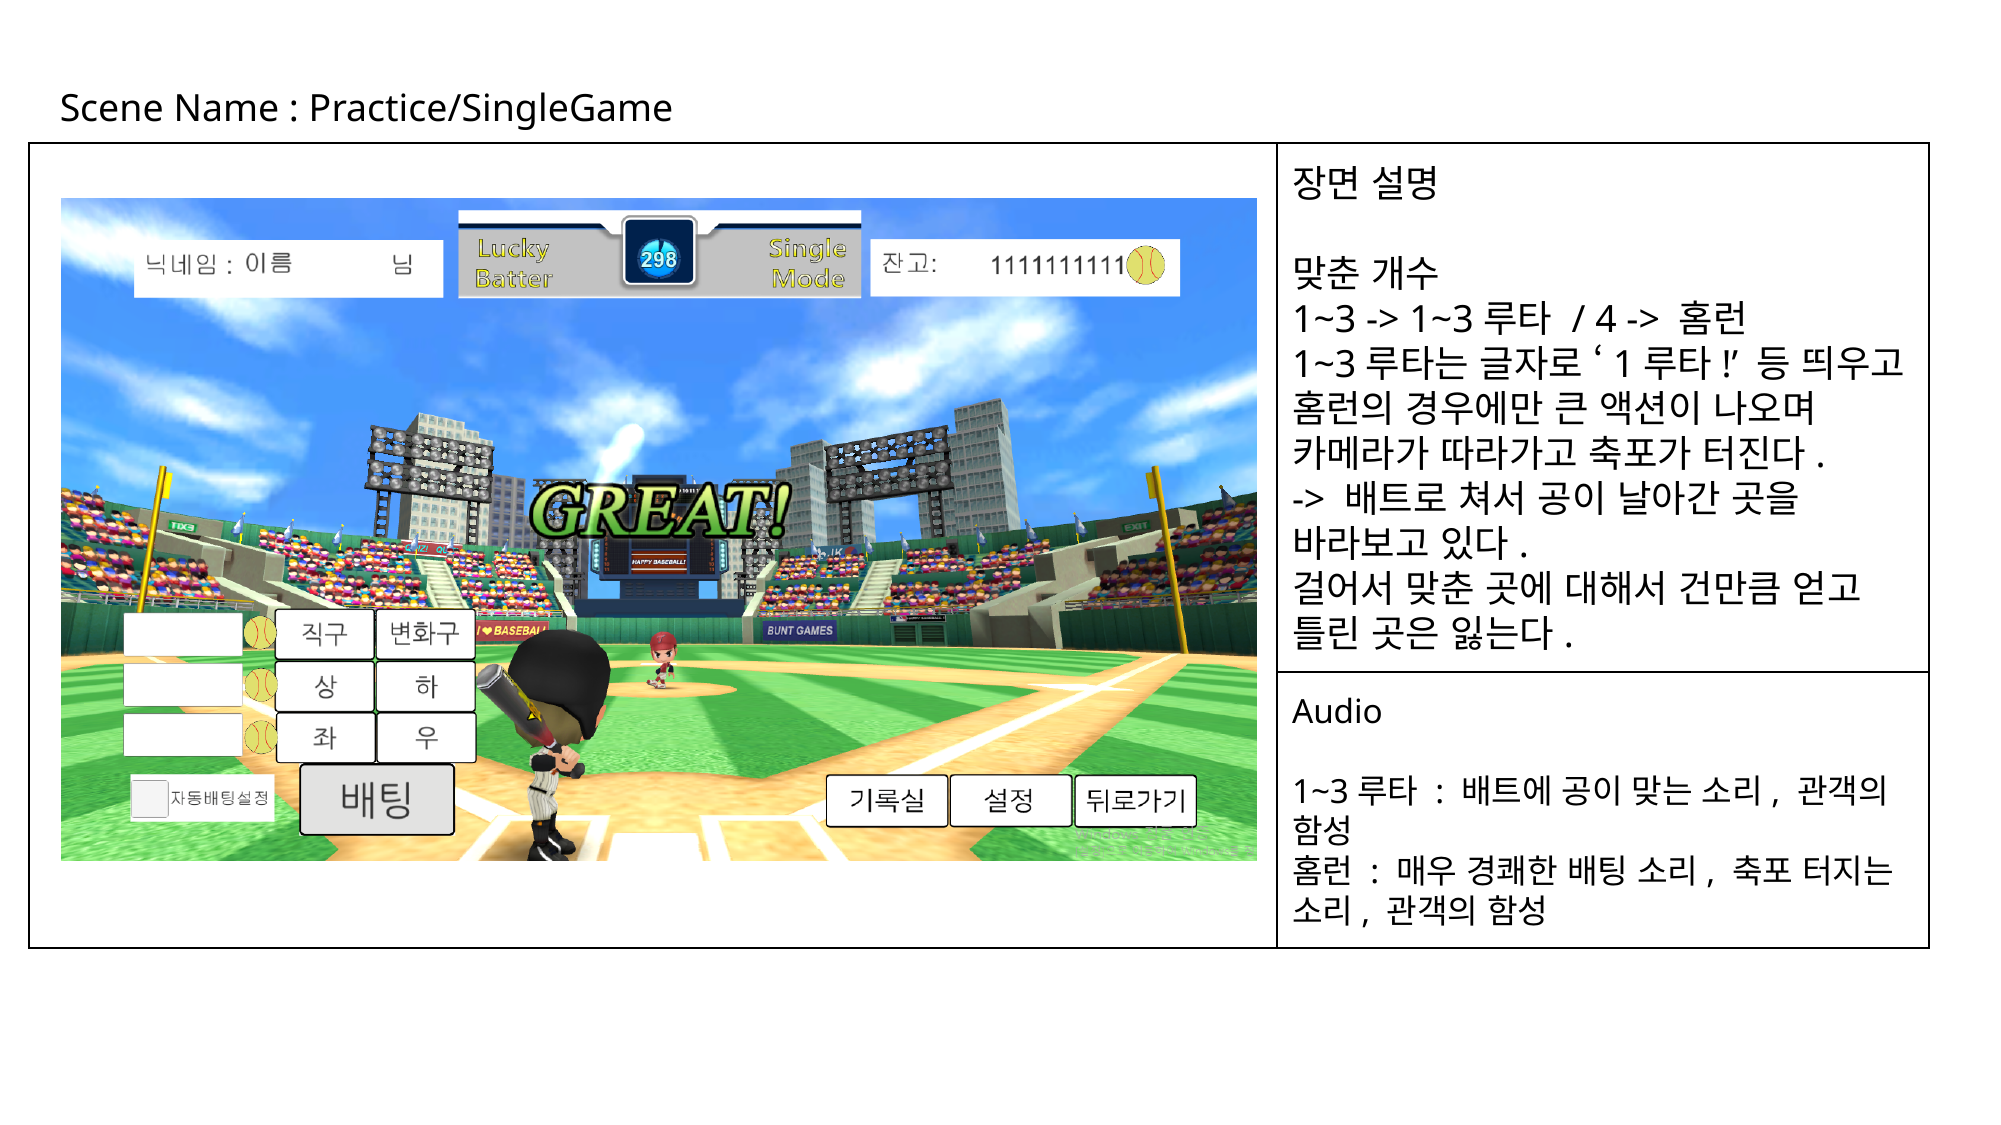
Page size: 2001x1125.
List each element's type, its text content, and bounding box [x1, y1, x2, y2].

text_box [28, 142, 1276, 949]
text_box 장면 설명 맞춘 개수 1~3 -> 1~3루타 / 4 -> 홈런 1~3루타는 글자로 ‘1루타!’ 등 띄우고 홈런의 경우에만 큰 액션이 나오며 카메라가 따라가고 축포가 터진다. -> 배트로 쳐서 공이 날아간 곳을 바라보고 있다. 걸어서 맞춘 곳에 대해서 건만큼 얻고 틀린 곳은 잃는다. [1276, 142, 1930, 671]
text_box Scene Name : Practice/SingleGame [45, 76, 689, 137]
text_box Audio 1~3루타 : 배트에 공이 맞는 소리, 관객의 함성 홈런 : 매우 경쾌한 배팅 소리, 축포 터지는 소리, 관객의 함성 [1276, 671, 1930, 949]
picture [61, 198, 1257, 861]
